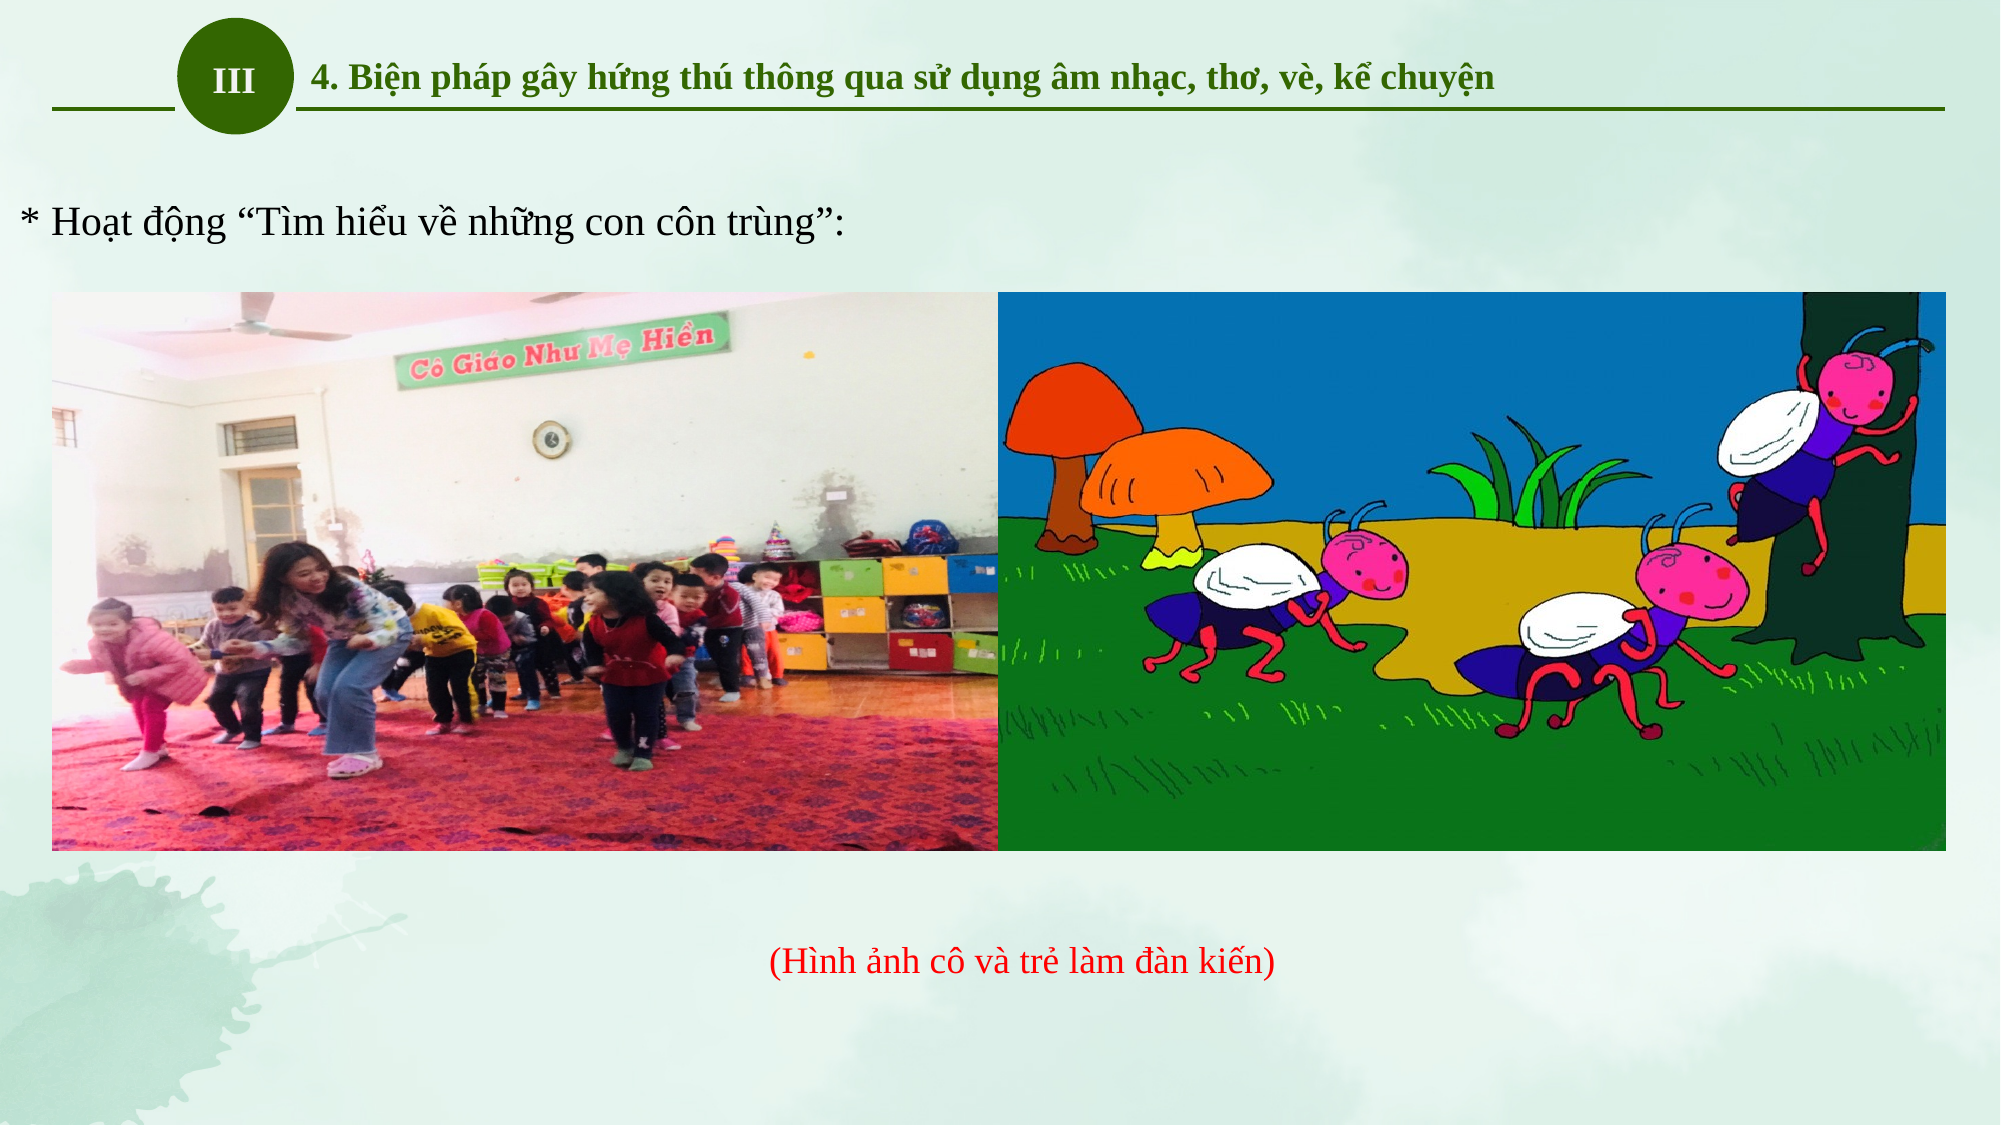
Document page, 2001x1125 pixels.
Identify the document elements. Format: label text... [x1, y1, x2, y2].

text_box (Hình ảnh cô và trẻ làm đàn kiến) [754, 905, 1292, 988]
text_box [175, 17, 294, 135]
text_box * Hoạt động “Tìm hiểu về những con côn trùng”: [19, 168, 1395, 244]
picture [0, 0, 2001, 1125]
text_box 4. Biện pháp gây hứng thú thông qua sử dụng âm nhạc, thơ, vè, kể chuyện [296, 44, 2000, 105]
